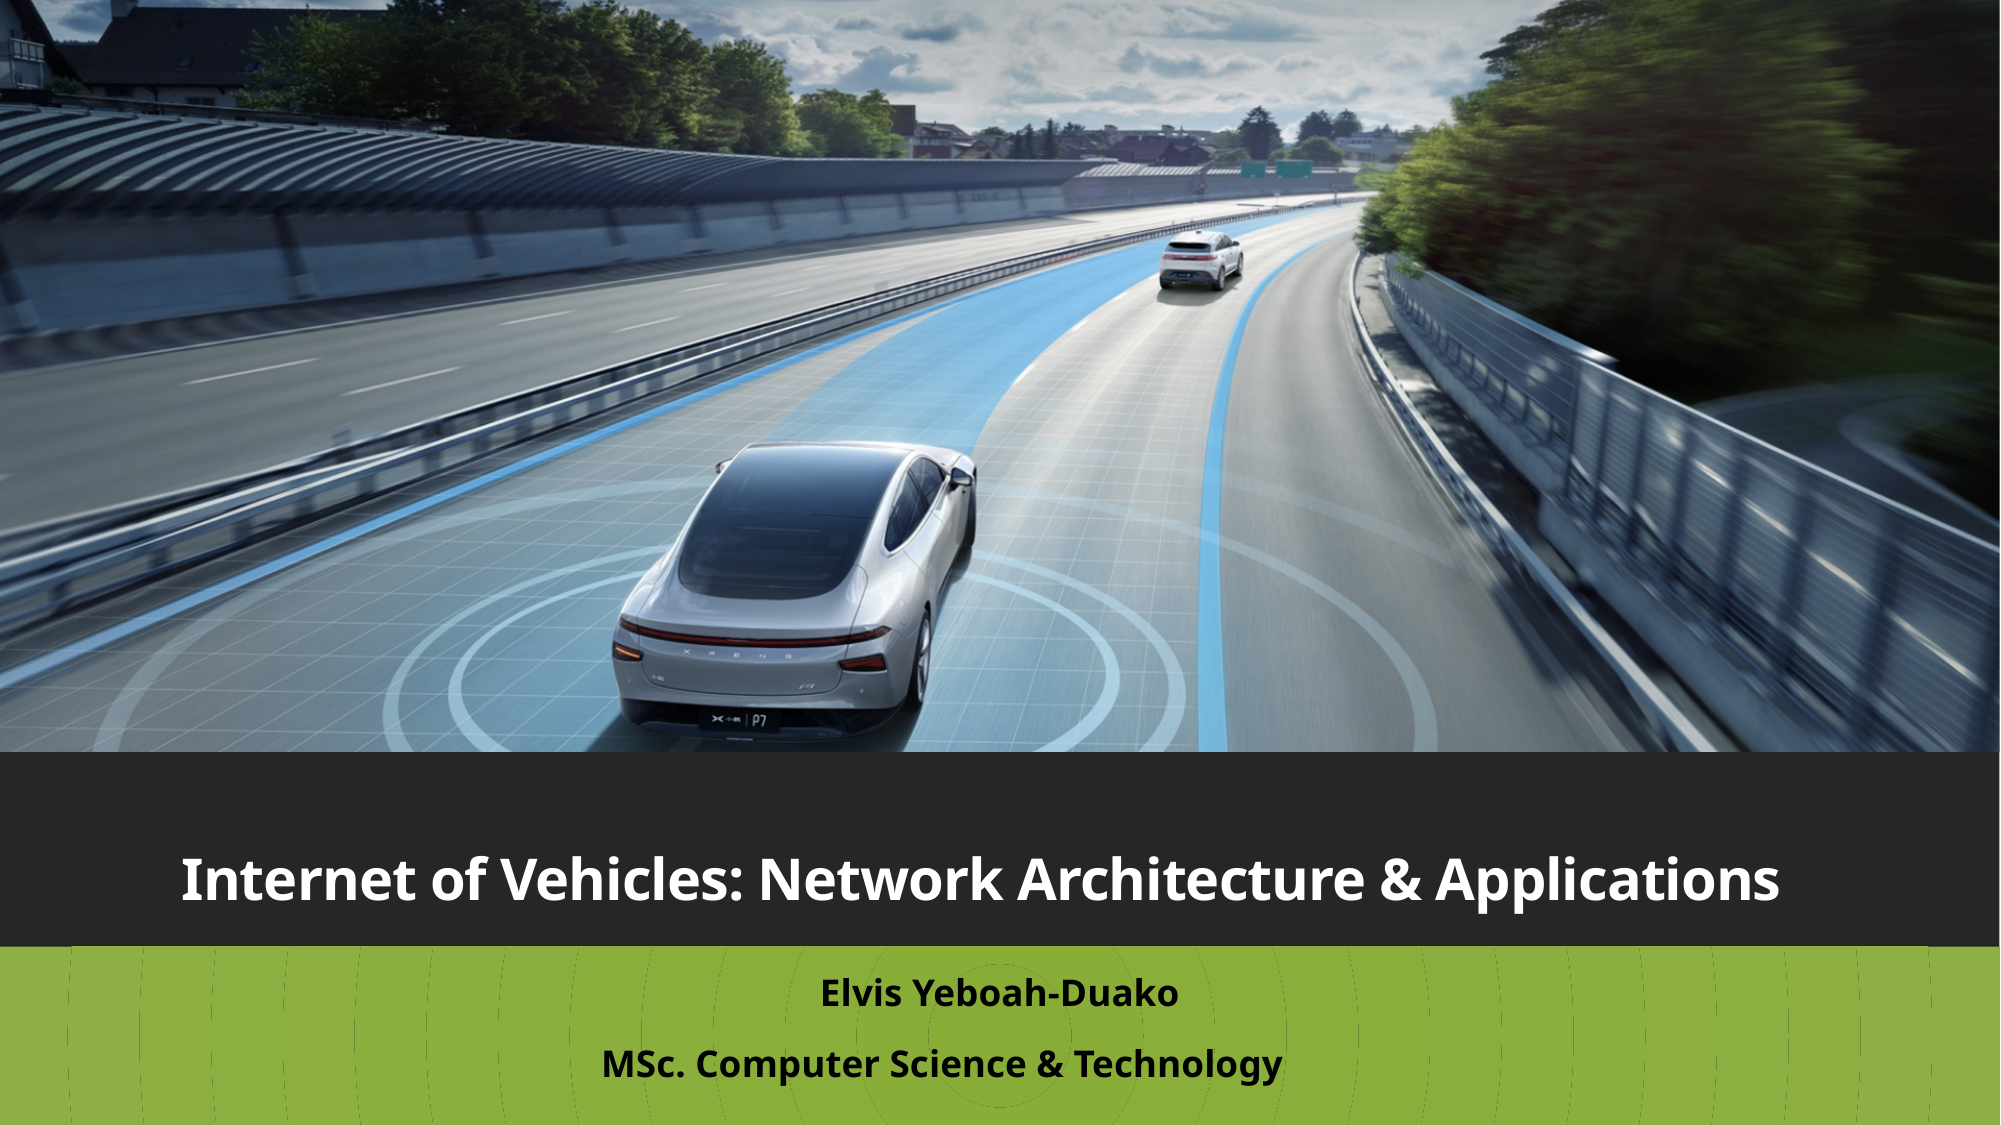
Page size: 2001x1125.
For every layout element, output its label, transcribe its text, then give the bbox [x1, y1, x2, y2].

text_box [0, 946, 2000, 1125]
list Elvis Yeboah-Duako [777, 964, 1223, 1035]
picture [0, 0, 2000, 752]
title Internet of Vehicles: Network Architecture & Applications [152, 791, 1812, 913]
text_box MSc. Computer Science & Technology [586, 1035, 1414, 1109]
